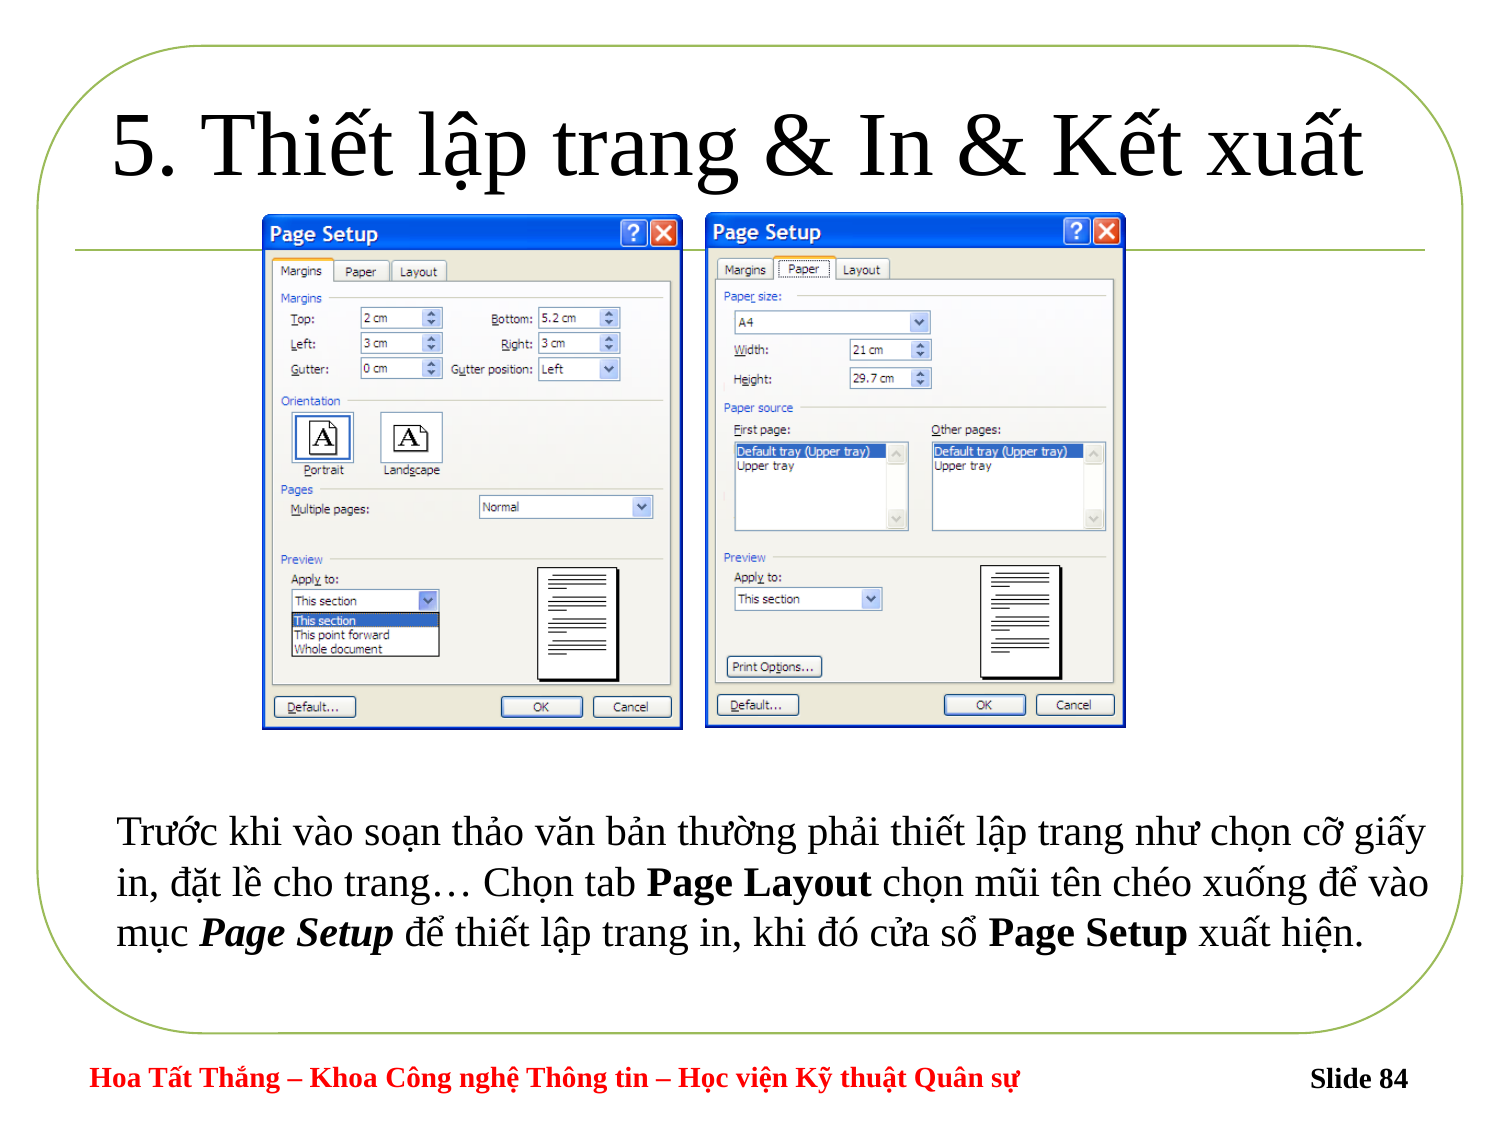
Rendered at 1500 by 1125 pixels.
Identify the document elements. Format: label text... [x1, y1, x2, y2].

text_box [262, 212, 1127, 793]
list Trước khi vào soạn thảo văn bản thường phải thiết lập trang như chọn cỡ giấy in, đặt lề cho trang… Chọn tab Page Layout chọn mũi tên chéo xuống để vào mục Page Setup để thiết lập trang in, khi đó cửa sổ Page Setup xuất hiện. [101, 737, 1452, 1005]
title 5. Thiết lập trang & In & Kết xuất [75, 45, 1425, 233]
